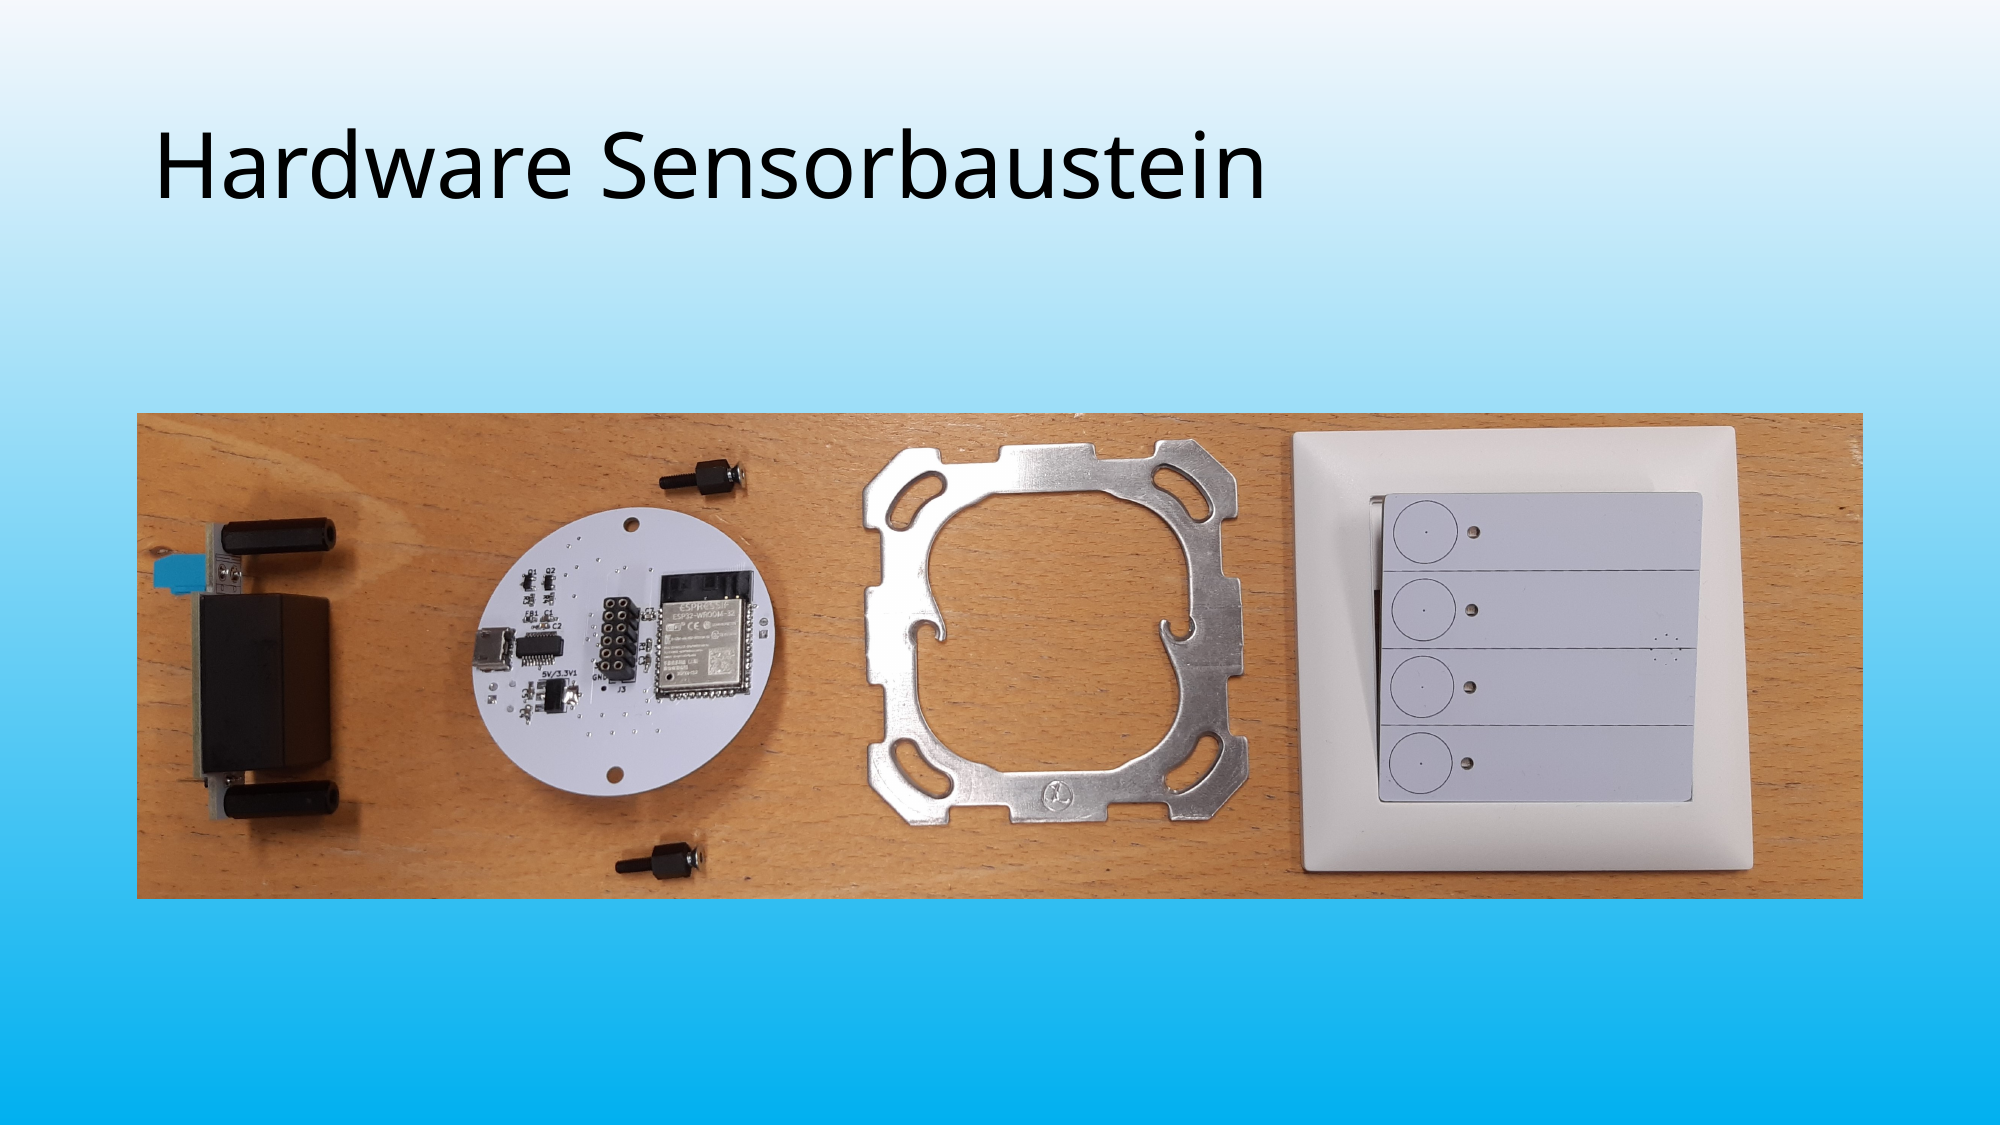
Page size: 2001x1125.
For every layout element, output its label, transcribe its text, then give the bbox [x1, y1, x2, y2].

title Hardware Sensorbaustein [137, 59, 1863, 278]
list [137, 413, 1863, 900]
